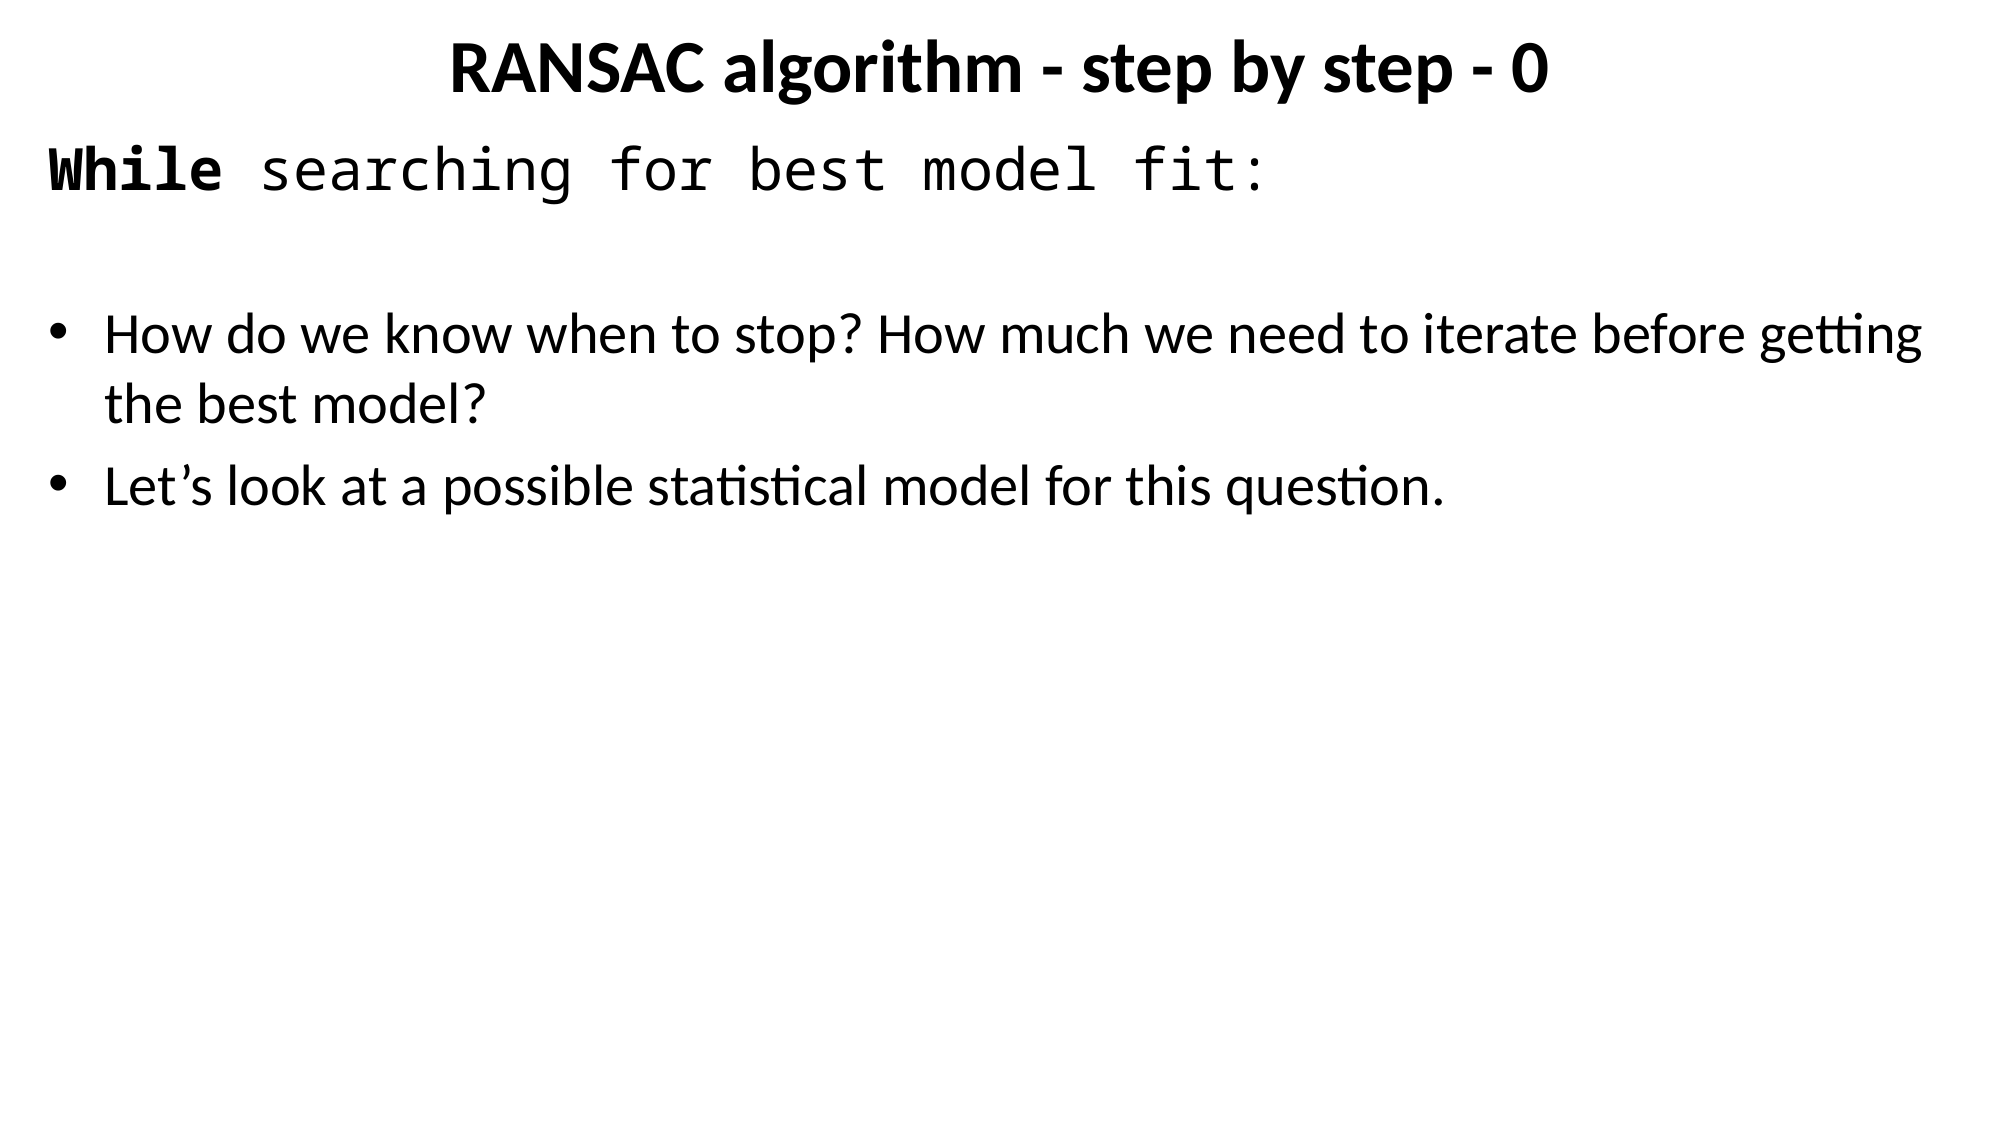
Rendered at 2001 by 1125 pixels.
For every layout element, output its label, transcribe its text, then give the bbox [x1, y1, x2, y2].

title RANSAC algorithm - step by step - 0 [33, 0, 1967, 125]
list While searching for best model fit: How do we know when to stop? How much we need to iterate before getting the best model? Let’s look at a possible statistical model for this question. [33, 125, 1967, 1063]
